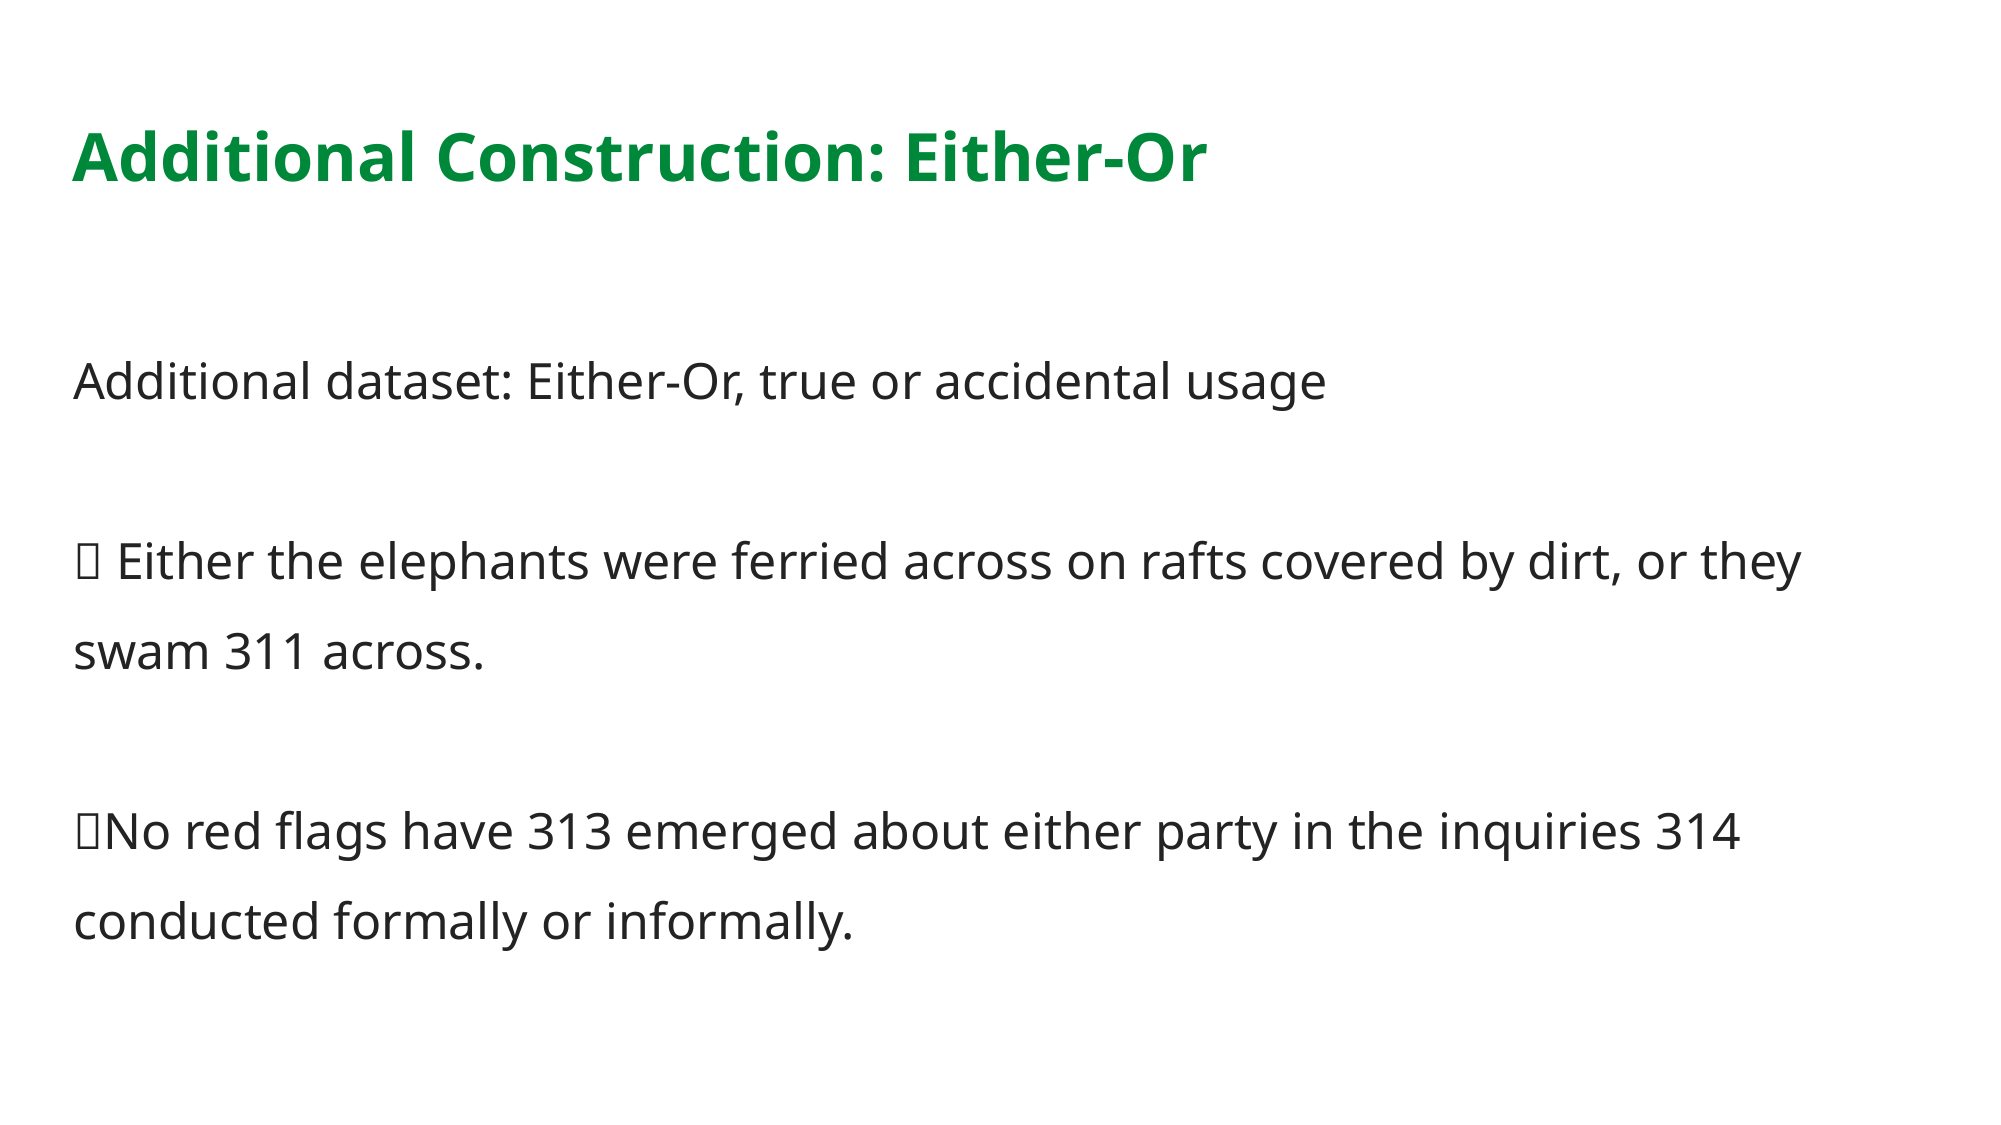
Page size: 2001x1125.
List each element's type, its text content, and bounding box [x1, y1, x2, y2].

list Additional dataset: Either-Or, true or accidental usage ✅ Either the elephants were ferried across on rafts covered by dirt, or they swam 311 across. ❌No red flags have 313 emerged about either party in the inquiries 314 conducted formally or informally. [73, 245, 1938, 1024]
list Additional Construction: Either-Or [72, 72, 1928, 244]
